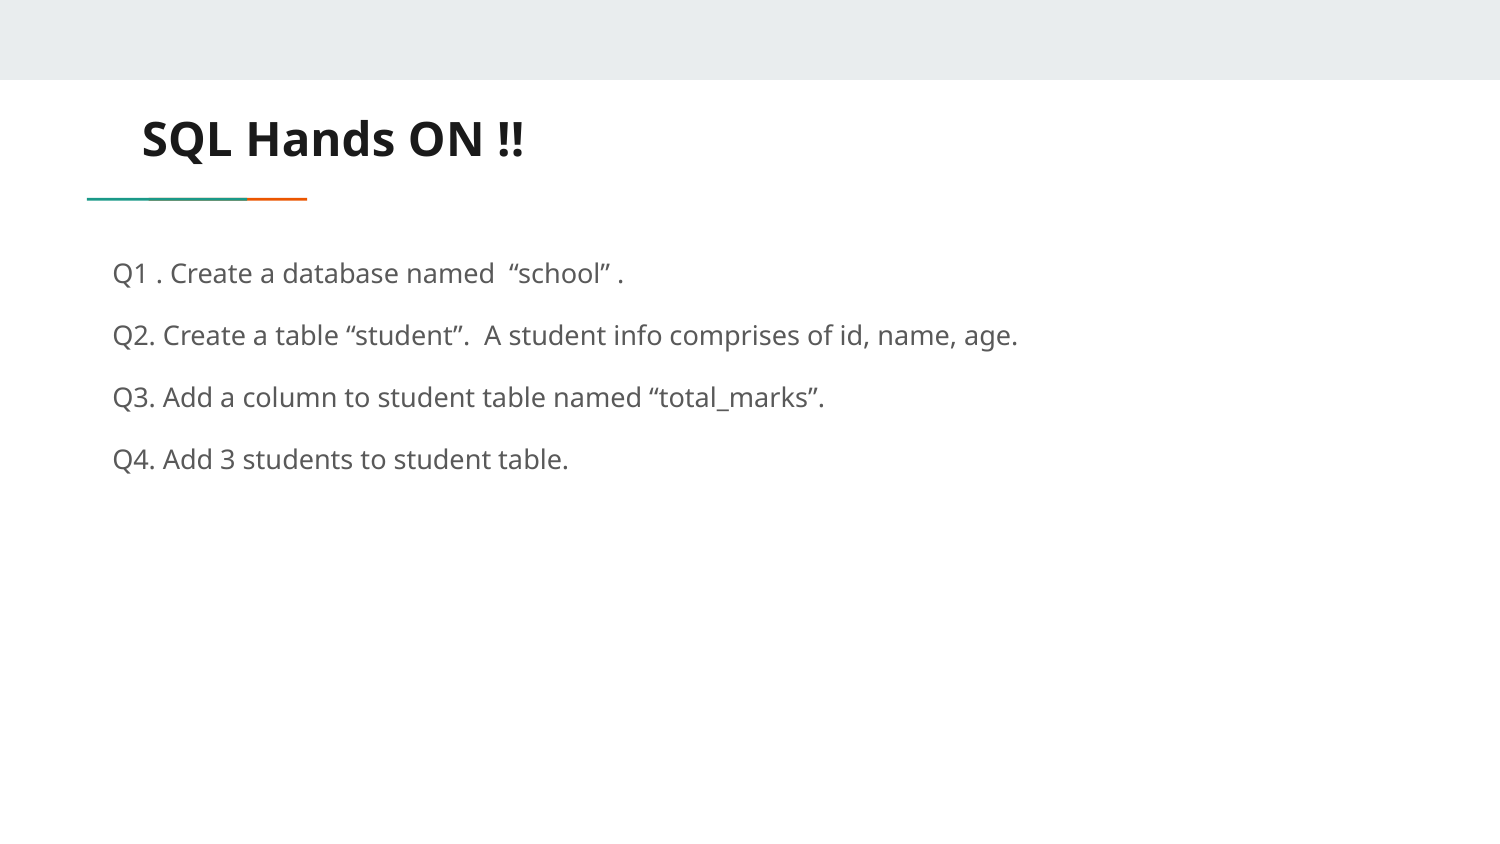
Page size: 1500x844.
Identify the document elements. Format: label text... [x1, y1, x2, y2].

list Q1 . Create a database named “school” . Q2. Create a table “student”. A student info comprises of id, name, age. Q3. Add a column to student table named “total_marks”. Q4. Add 3 students to student table. [97, 236, 1381, 614]
title SQL Hands ON !! [126, 93, 1389, 182]
